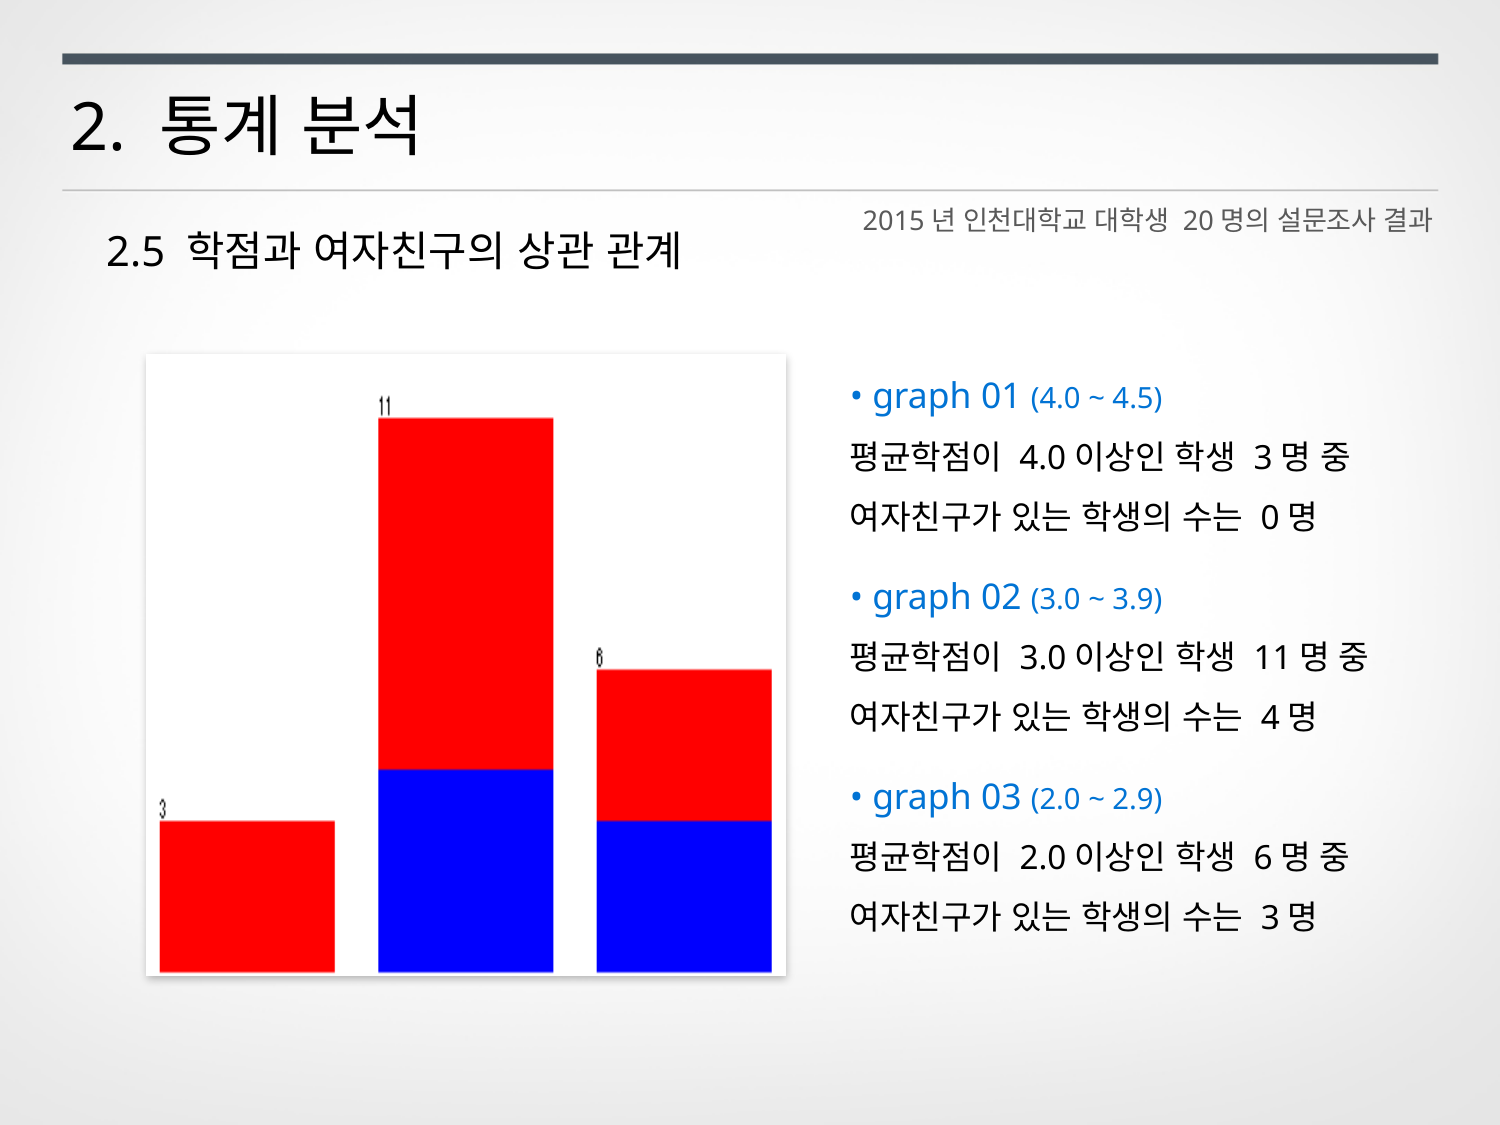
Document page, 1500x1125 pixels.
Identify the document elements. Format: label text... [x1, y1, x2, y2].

text_box • graph 02 (3.0 ~ 3.9) 평균학점이 3.0이상인 학생 11명 중 여자친구가 있는 학생의 수는 4명 [835, 545, 1400, 744]
picture [0, 0, 1500, 1125]
text_box 2.5 학점과 여자친구의 상관 관계 [91, 217, 699, 282]
text_box 2. 통계 분석 [70, 76, 1231, 175]
text_box • graph 01 (4.0 ~ 4.5) 평균학점이 4.0이상인 학생 3명 중 여자친구가 있는 학생의 수는 0명 [834, 344, 1380, 544]
text_box • graph 03 (2.0 ~ 2.9) 평균학점이 2.0이상인 학생 6명 중 여자친구가 있는 학생의 수는 3명 [835, 745, 1400, 944]
text_box 2015년 인천대학교 대학생 20명의 설문조사 결과 [847, 196, 1449, 244]
